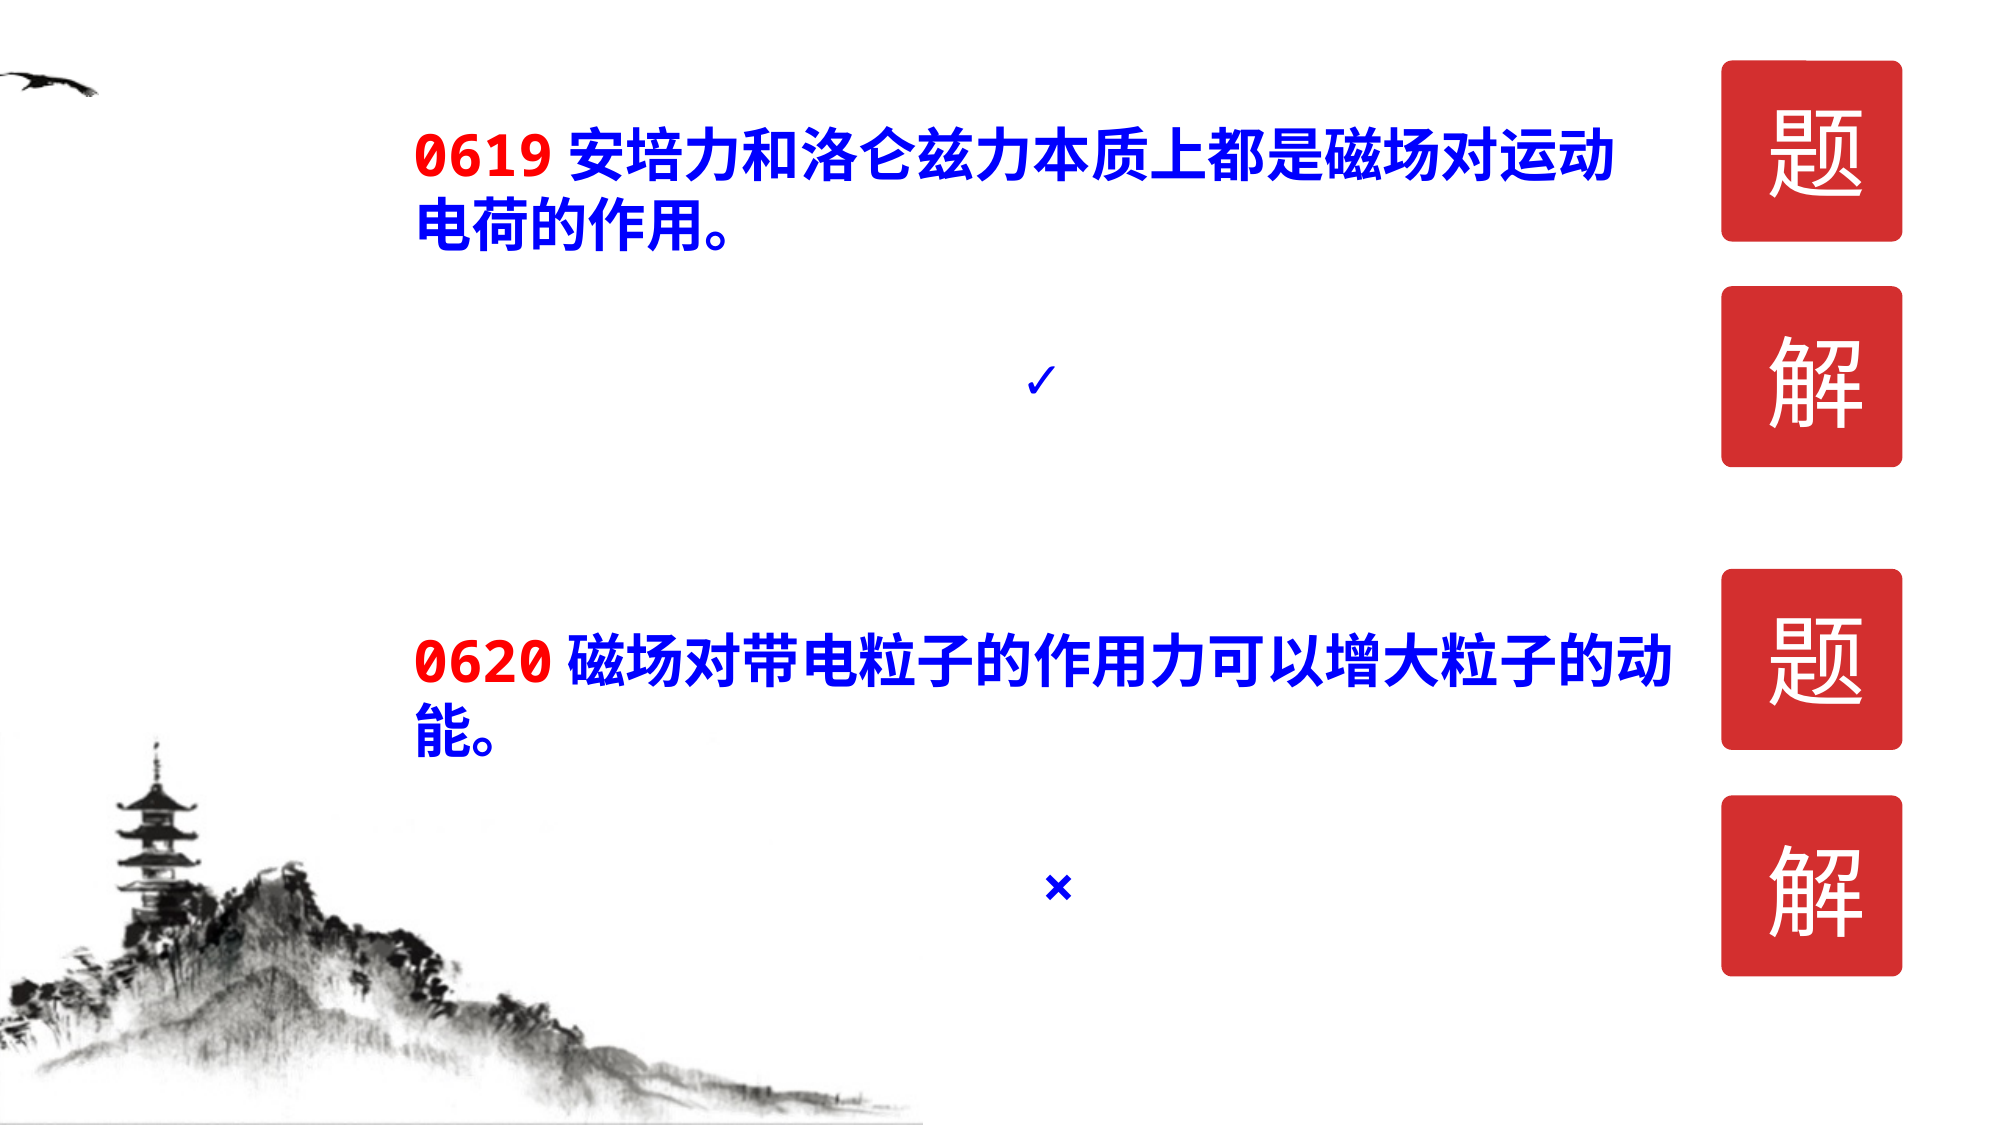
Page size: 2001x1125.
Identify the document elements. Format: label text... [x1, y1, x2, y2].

picture [0, 3, 99, 97]
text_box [1721, 60, 1903, 242]
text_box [1721, 286, 1903, 468]
text_box 0620磁场对带电粒子的作用力可以增大粒子的动能。 [398, 616, 1711, 771]
picture [0, 732, 923, 1125]
text_box 0619安培力和洛仑兹力本质上都是磁场对运动电荷的作用。 [398, 110, 1673, 266]
text_box ✓ [1009, 333, 1100, 419]
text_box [1721, 568, 1903, 750]
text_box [1721, 795, 1903, 977]
text_box × [1026, 843, 1156, 928]
